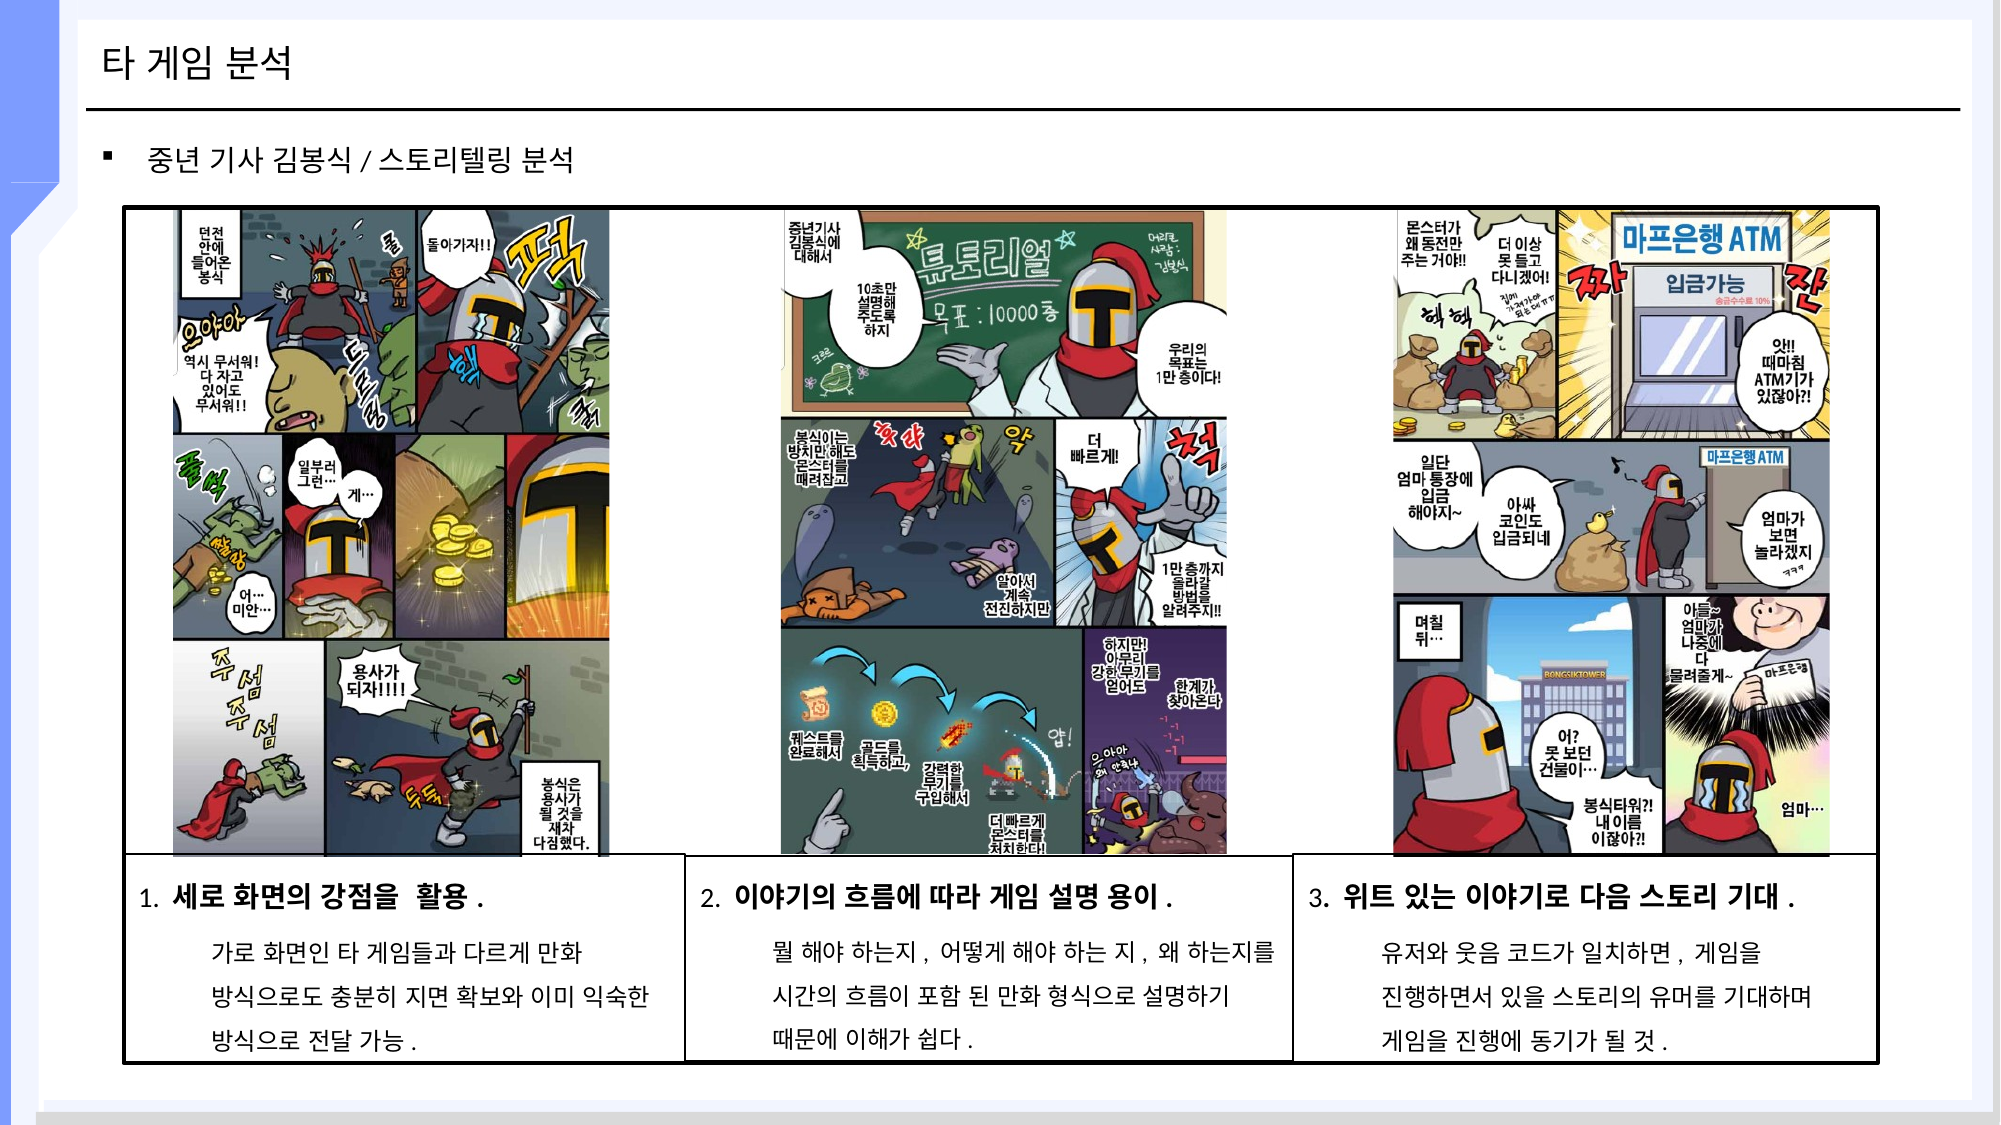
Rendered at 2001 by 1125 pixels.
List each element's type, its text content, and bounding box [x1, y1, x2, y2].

picture [780, 205, 1227, 855]
text_box [123, 207, 1878, 1063]
picture [1393, 207, 1830, 857]
title 타 게임 분석 [86, 19, 1863, 112]
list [172, 207, 610, 857]
list 중년 기사 김봉식/스토리텔링 분석 [86, 114, 1863, 188]
